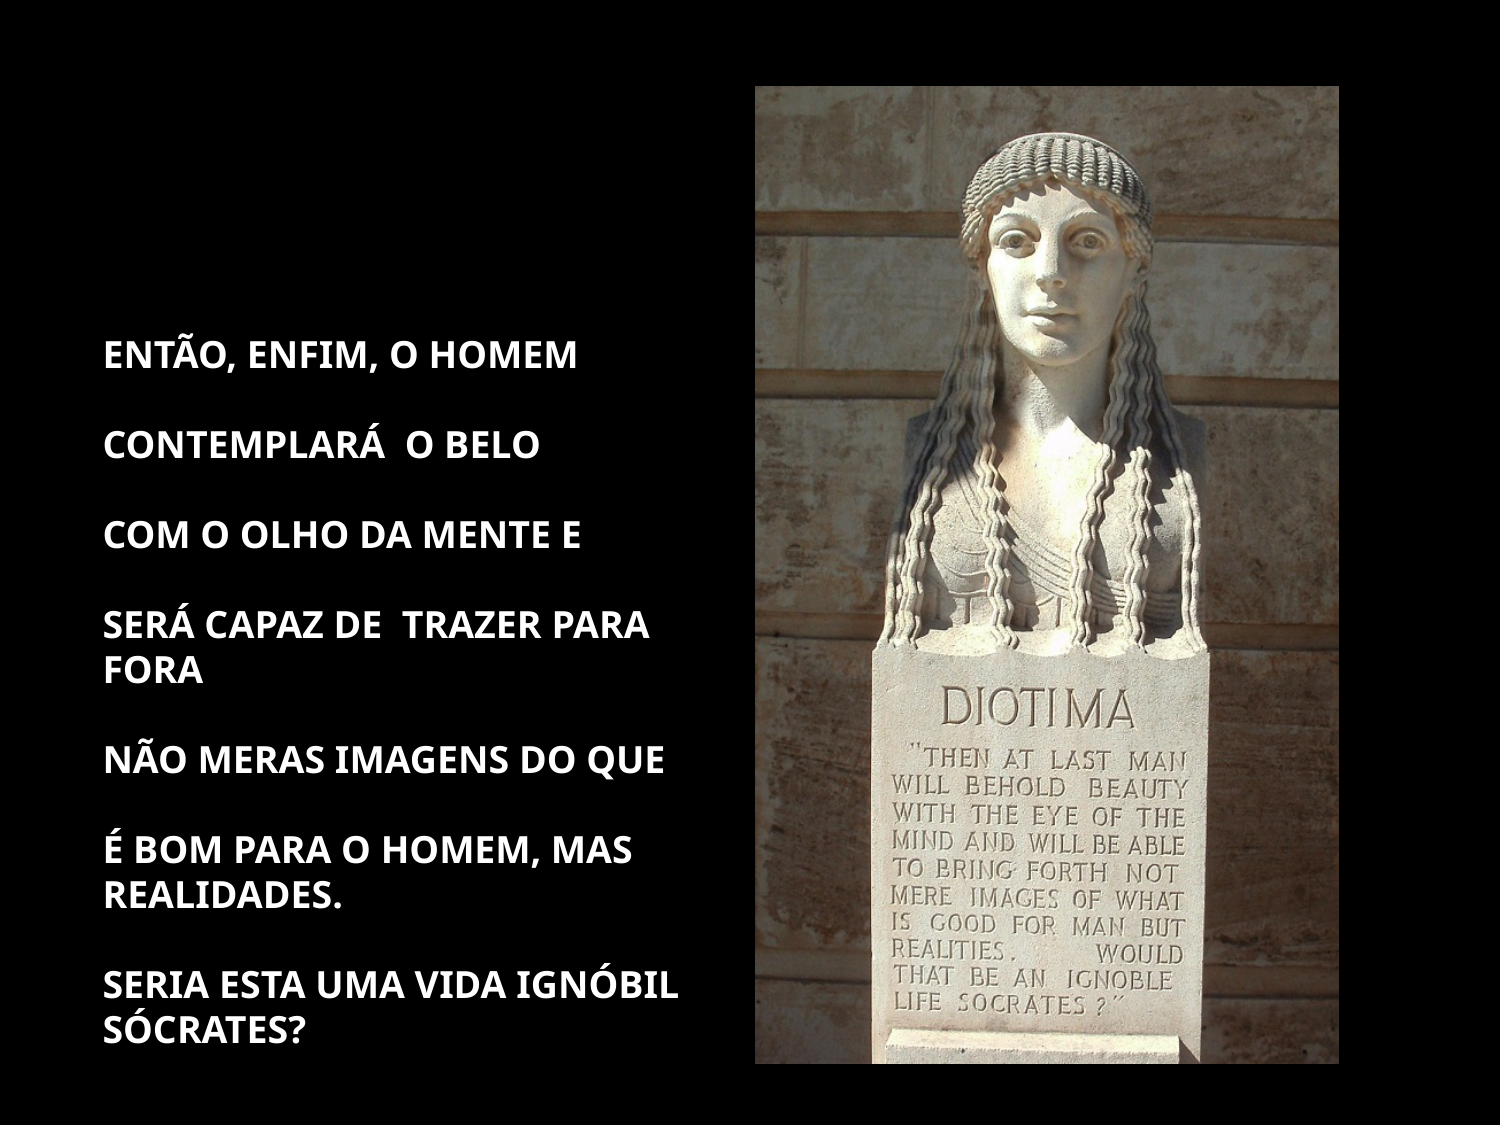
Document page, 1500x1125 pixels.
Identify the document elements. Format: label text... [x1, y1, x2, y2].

picture [755, 86, 1339, 1064]
text_box ENTÃO, ENFIM, O HOMEM CONTEMPLARÁ O BELO COM O OLHO DA MENTE E SERÁ CAPAZ DE TRAZER PARA FORA NÃO MERAS IMAGENS DO QUE É BOM PARA O HOMEM, MAS REALIDADES. SERIA ESTA UMA VIDA IGNÓBIL SÓCRATES? [87, 324, 740, 1059]
